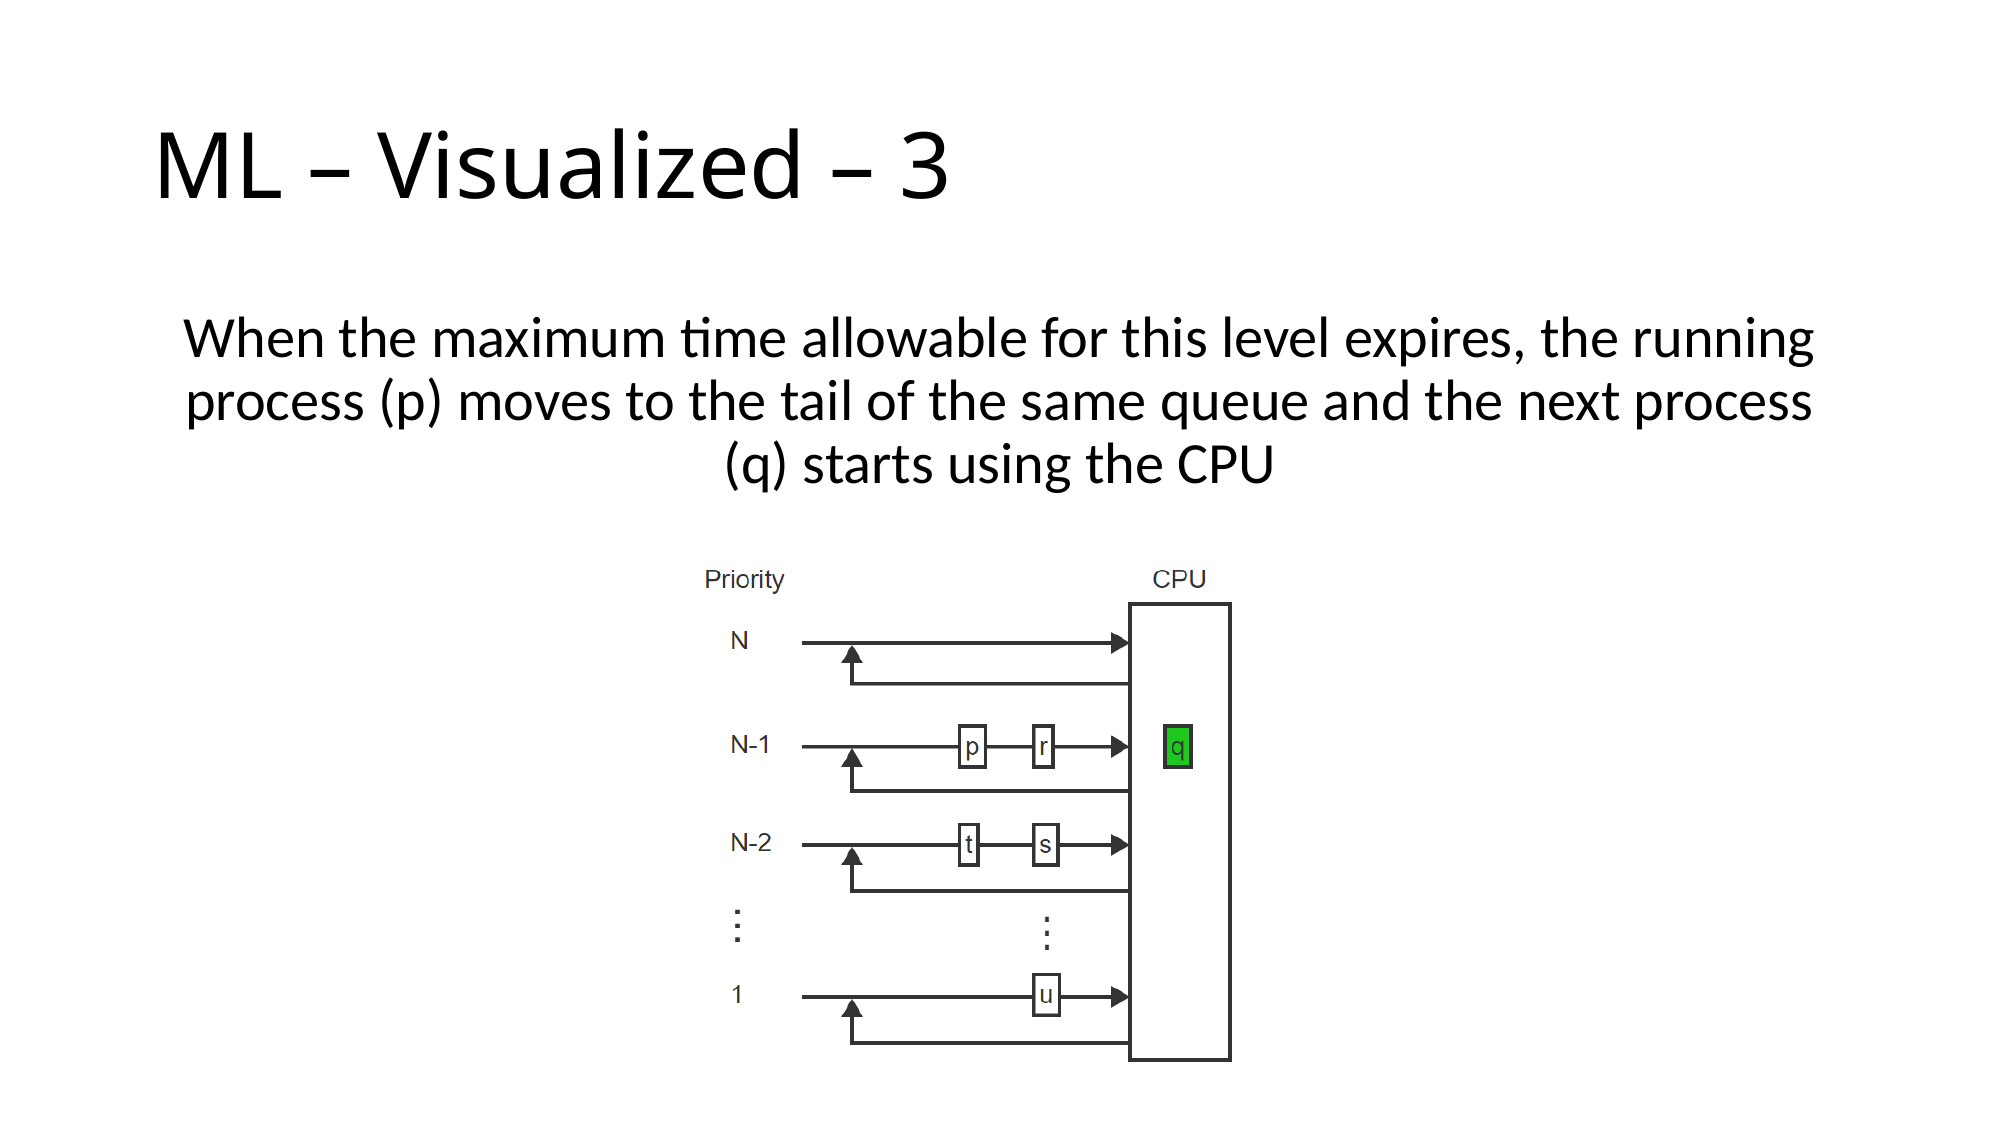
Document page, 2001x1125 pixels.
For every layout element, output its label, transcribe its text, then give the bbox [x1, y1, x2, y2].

title ML – Visualized – 3 [137, 59, 1863, 278]
list When the maximum time allowable for this level expires, the running process (p) moves to the tail of the same queue and the next process (q) starts using the CPU [137, 299, 1863, 1014]
picture [672, 546, 1298, 1077]
